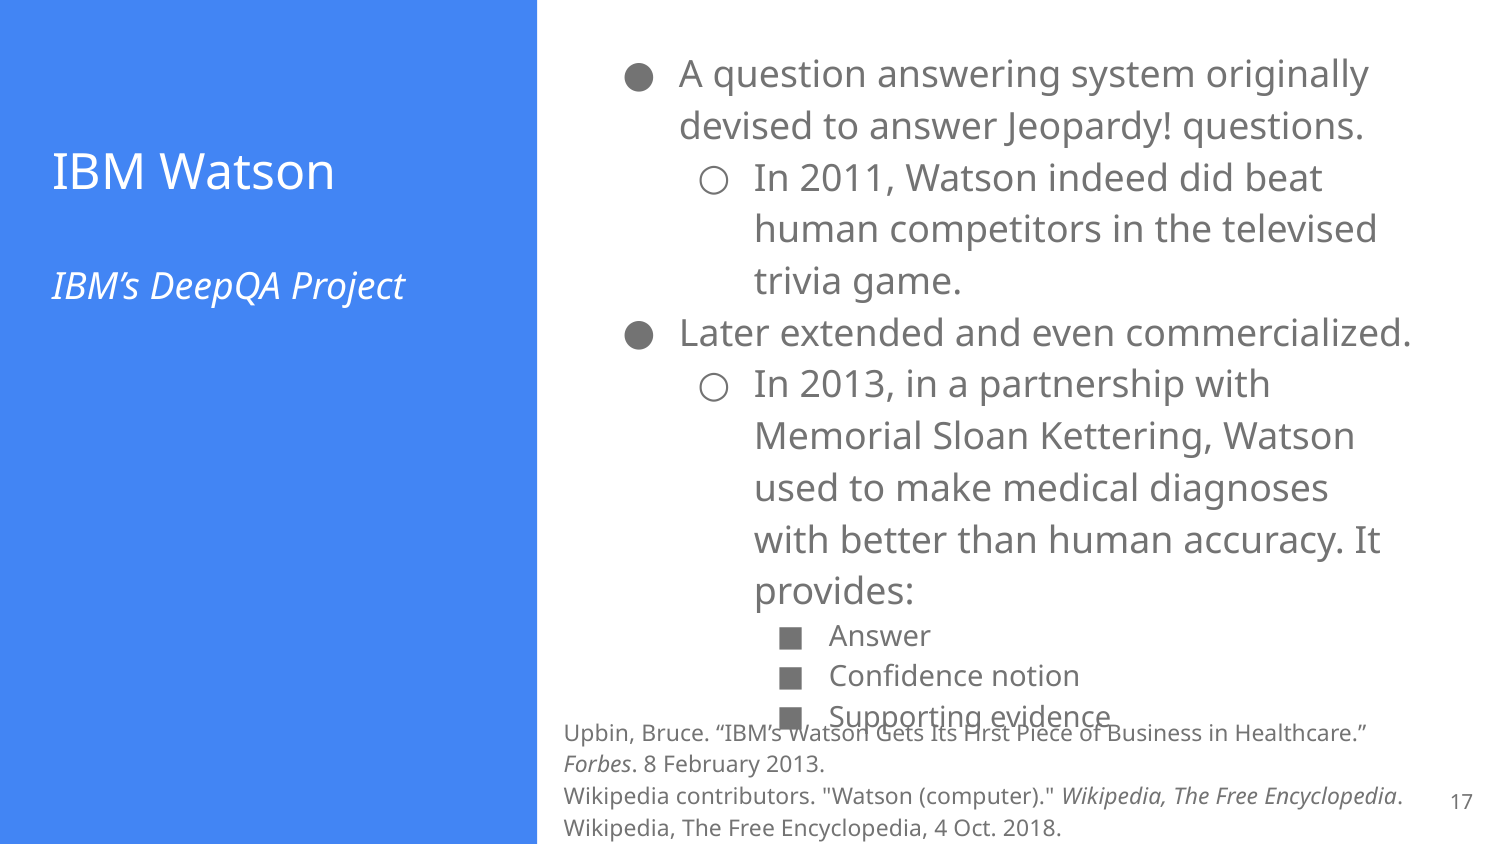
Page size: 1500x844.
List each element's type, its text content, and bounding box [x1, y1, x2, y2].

slide_number ‹#› [1398, 770, 1489, 835]
list Upbin, Bruce. “IBM’s Watson Gets Its First Piece of Business in Healthcare.” Forbes. 8 February 2013. Wikipedia contributors. "Watson (computer)." Wikipedia, The Free Encyclopedia. Wikipedia, The Free Encyclopedia, 4 Oct. 2018. [548, 699, 1430, 830]
title IBM Watson [37, 58, 498, 216]
list IBM’s DeepQA Project [37, 240, 498, 760]
list A question answering system originally devised to answer Jeopardy! questions. In 2011, Watson indeed did beat human competitors in the televised trivia game. Later extended and even commercialized. In 2013, in a partnership with Memorial Sloan Kettering, Watson used to make medical diagnoses with better than human accuracy. It provides: Answer Confidence notion Supporting evidence [588, 28, 1430, 699]
